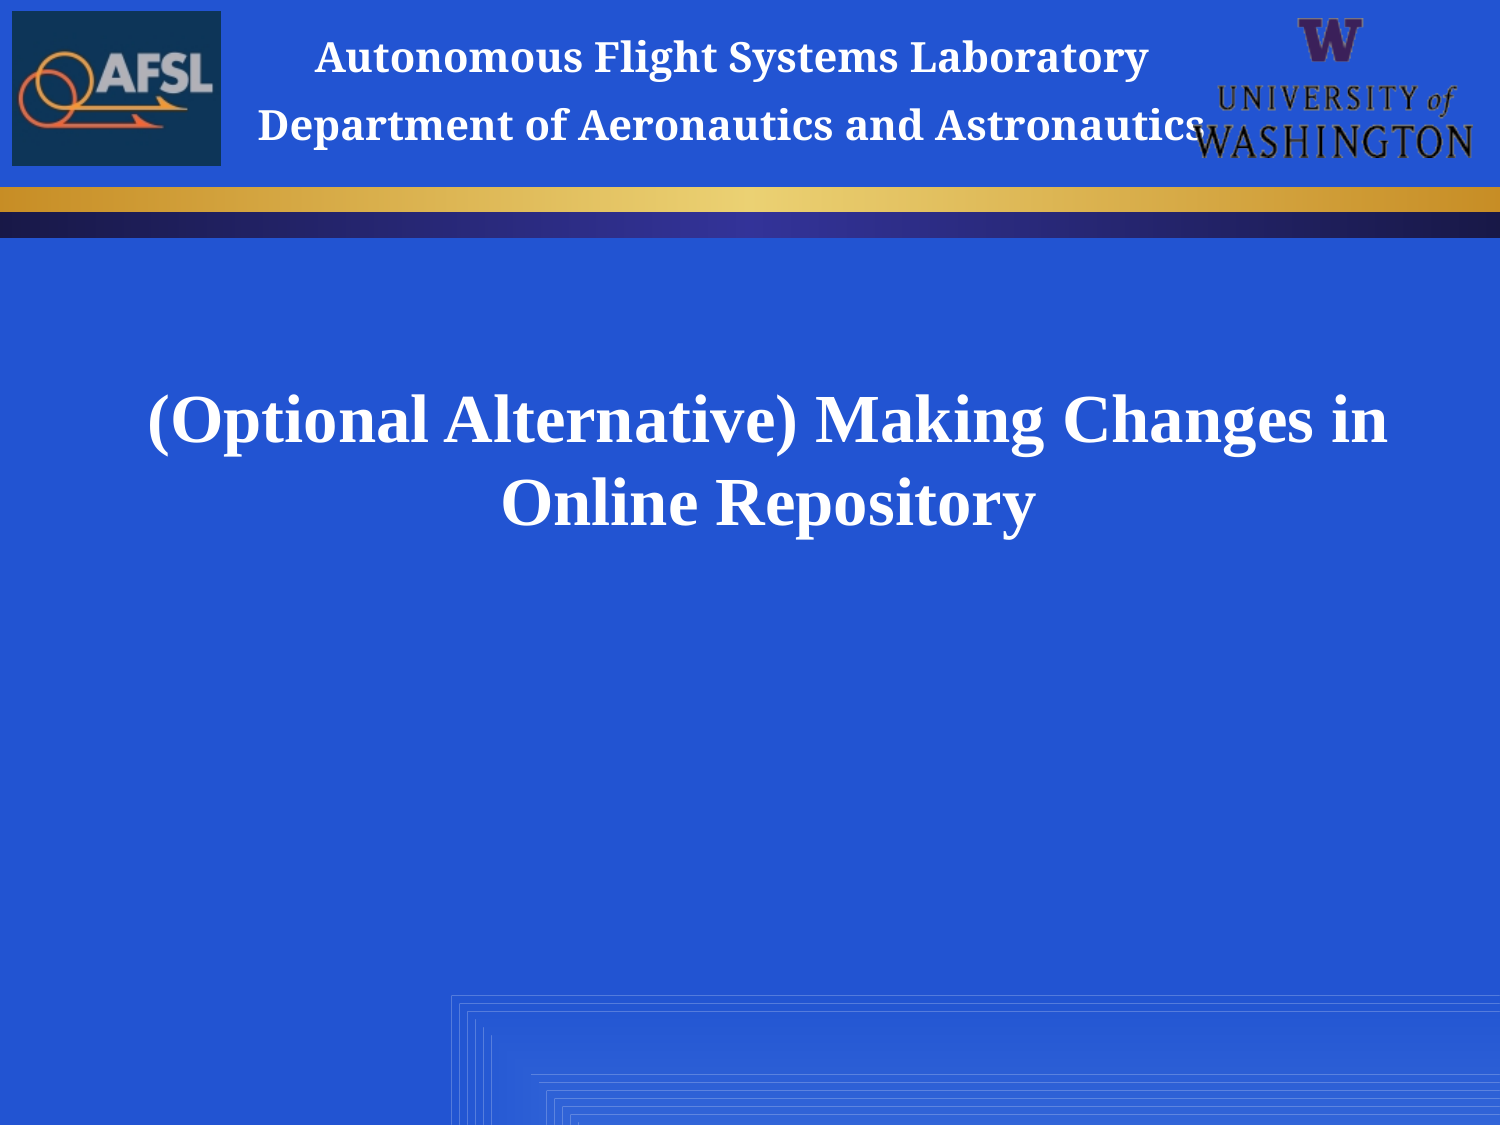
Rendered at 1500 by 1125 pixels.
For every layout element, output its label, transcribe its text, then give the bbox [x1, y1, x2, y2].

title (Optional Alternative) Making Changes in Online Repository [112, 275, 1425, 638]
picture [12, 11, 221, 166]
picture [1193, 18, 1473, 158]
